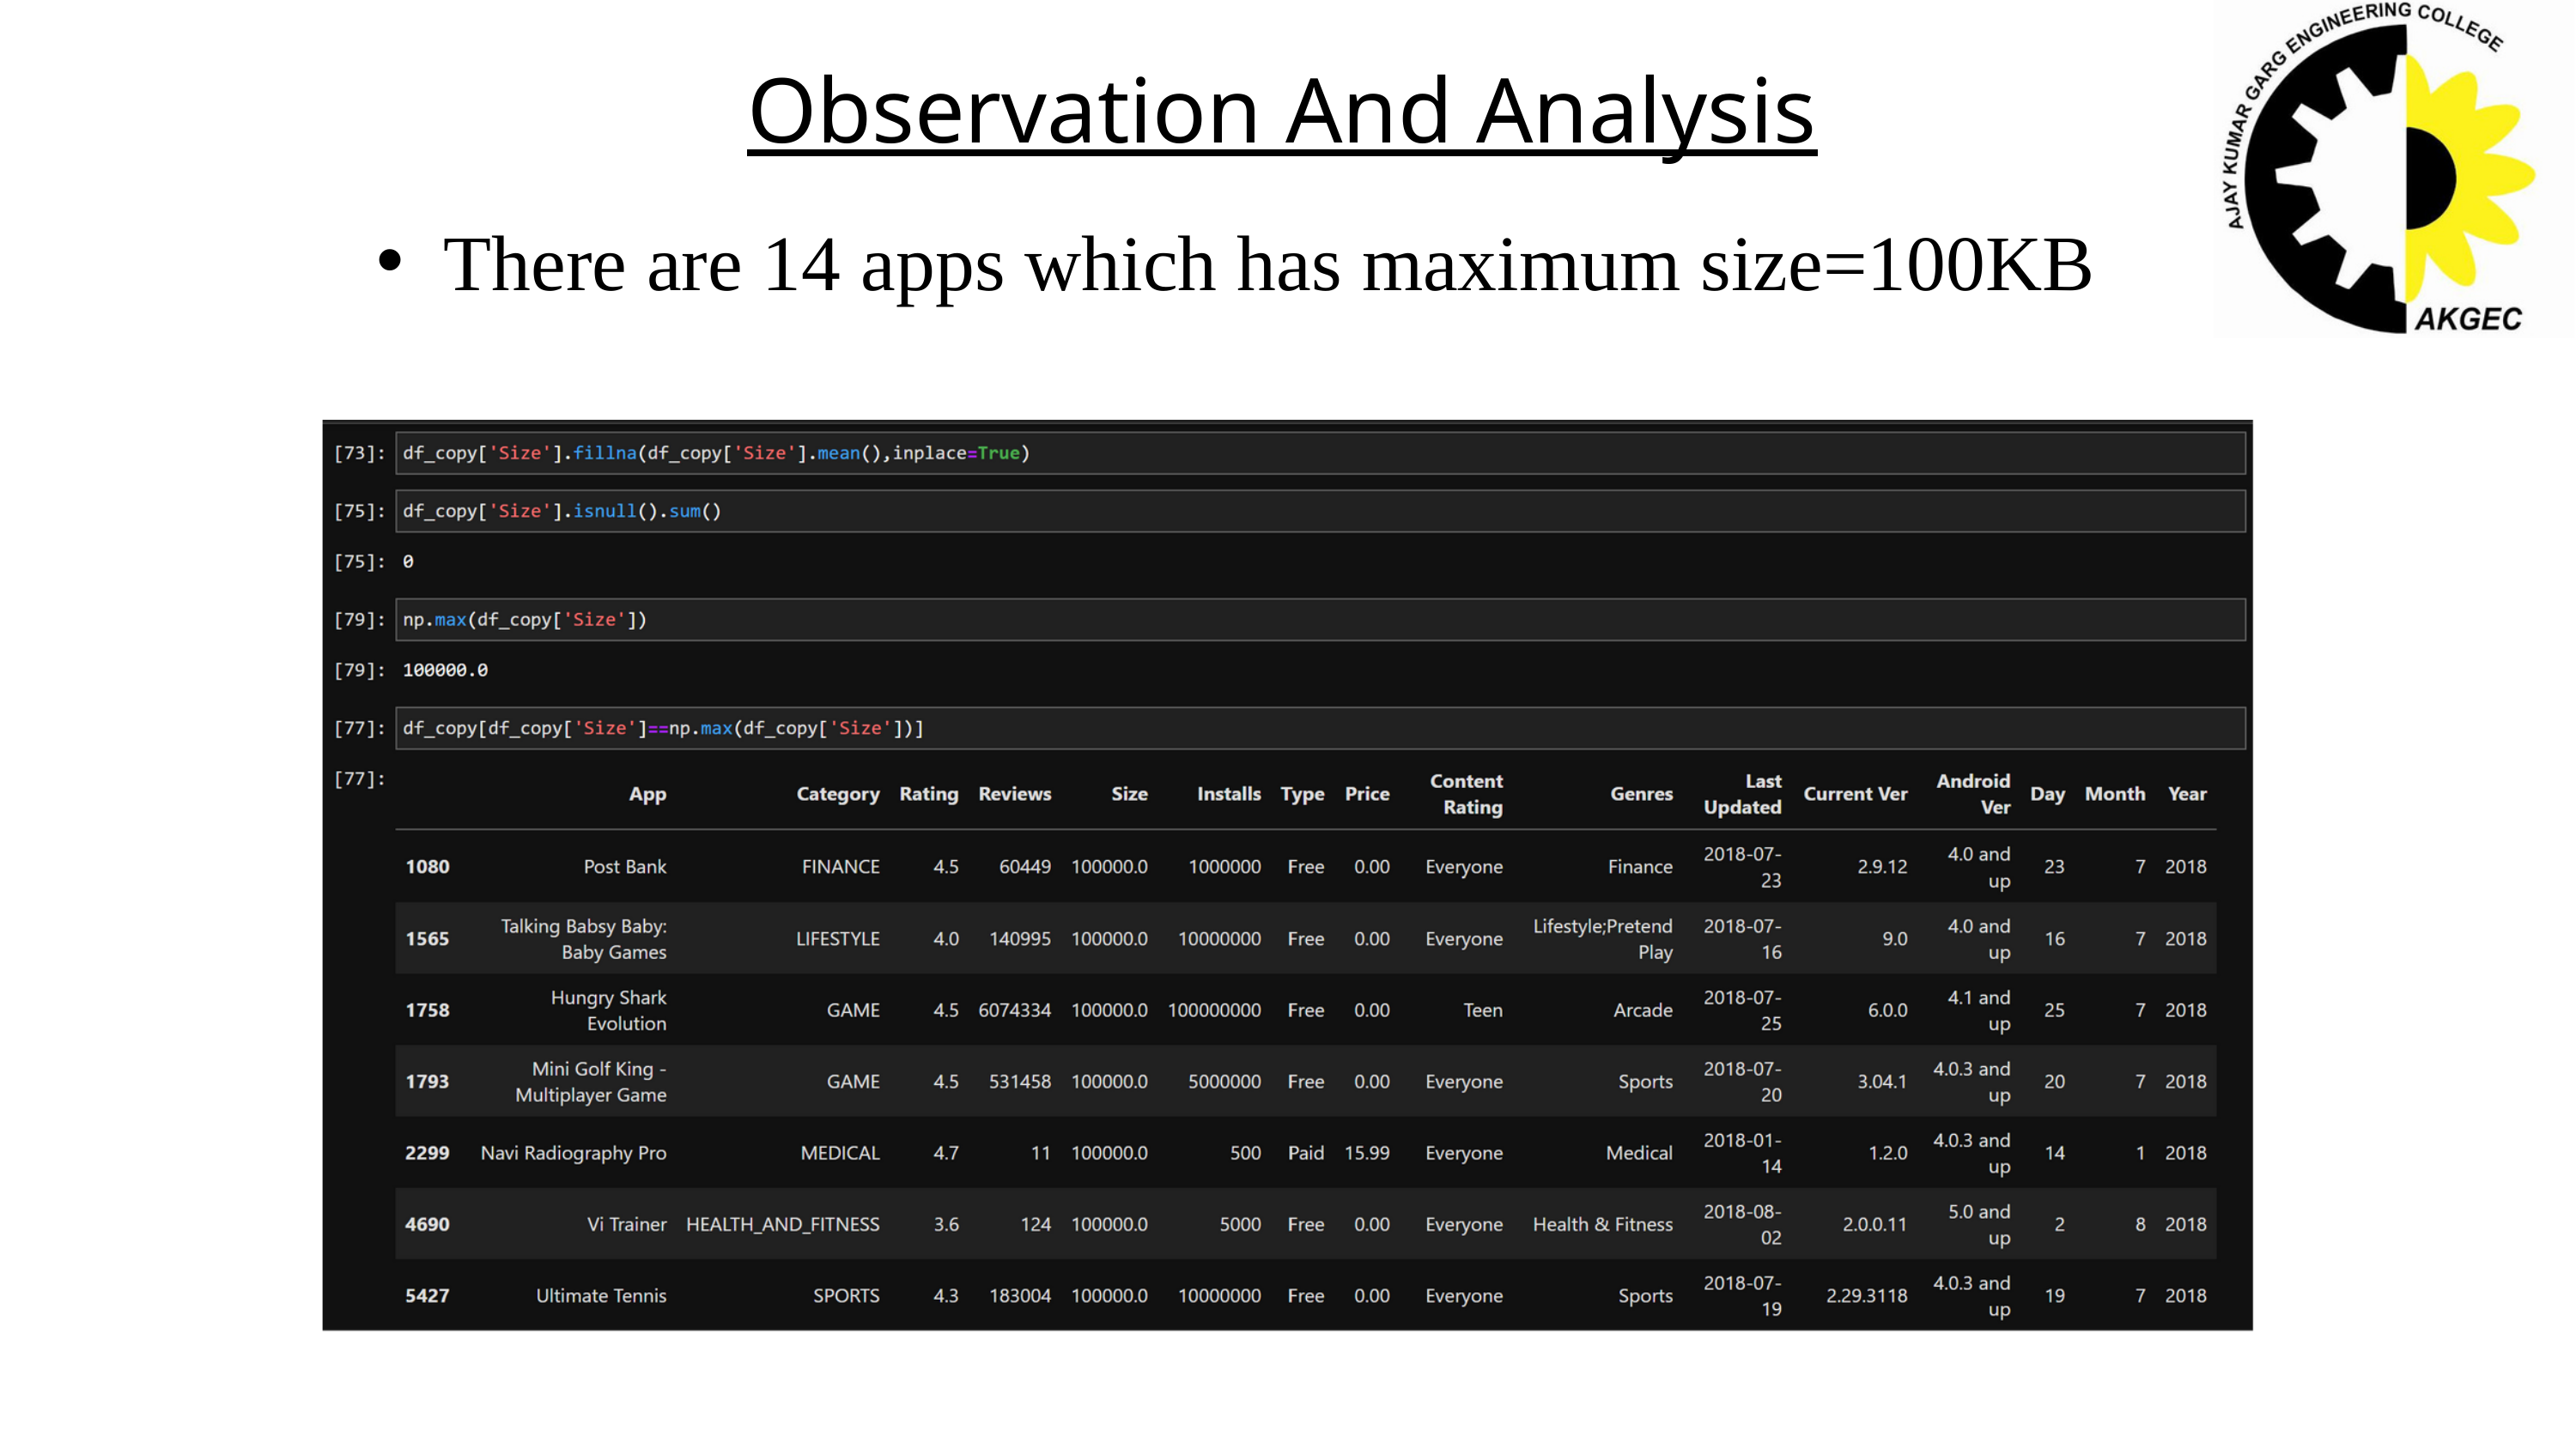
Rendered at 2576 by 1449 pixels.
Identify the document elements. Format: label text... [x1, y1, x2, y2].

text_box [2214, 0, 2574, 338]
text_box [322, 420, 2254, 1331]
text_box Observation And Analysis [739, 35, 1825, 161]
text_box There are 14 apps which has maximum size=100KB [271, 196, 2136, 307]
